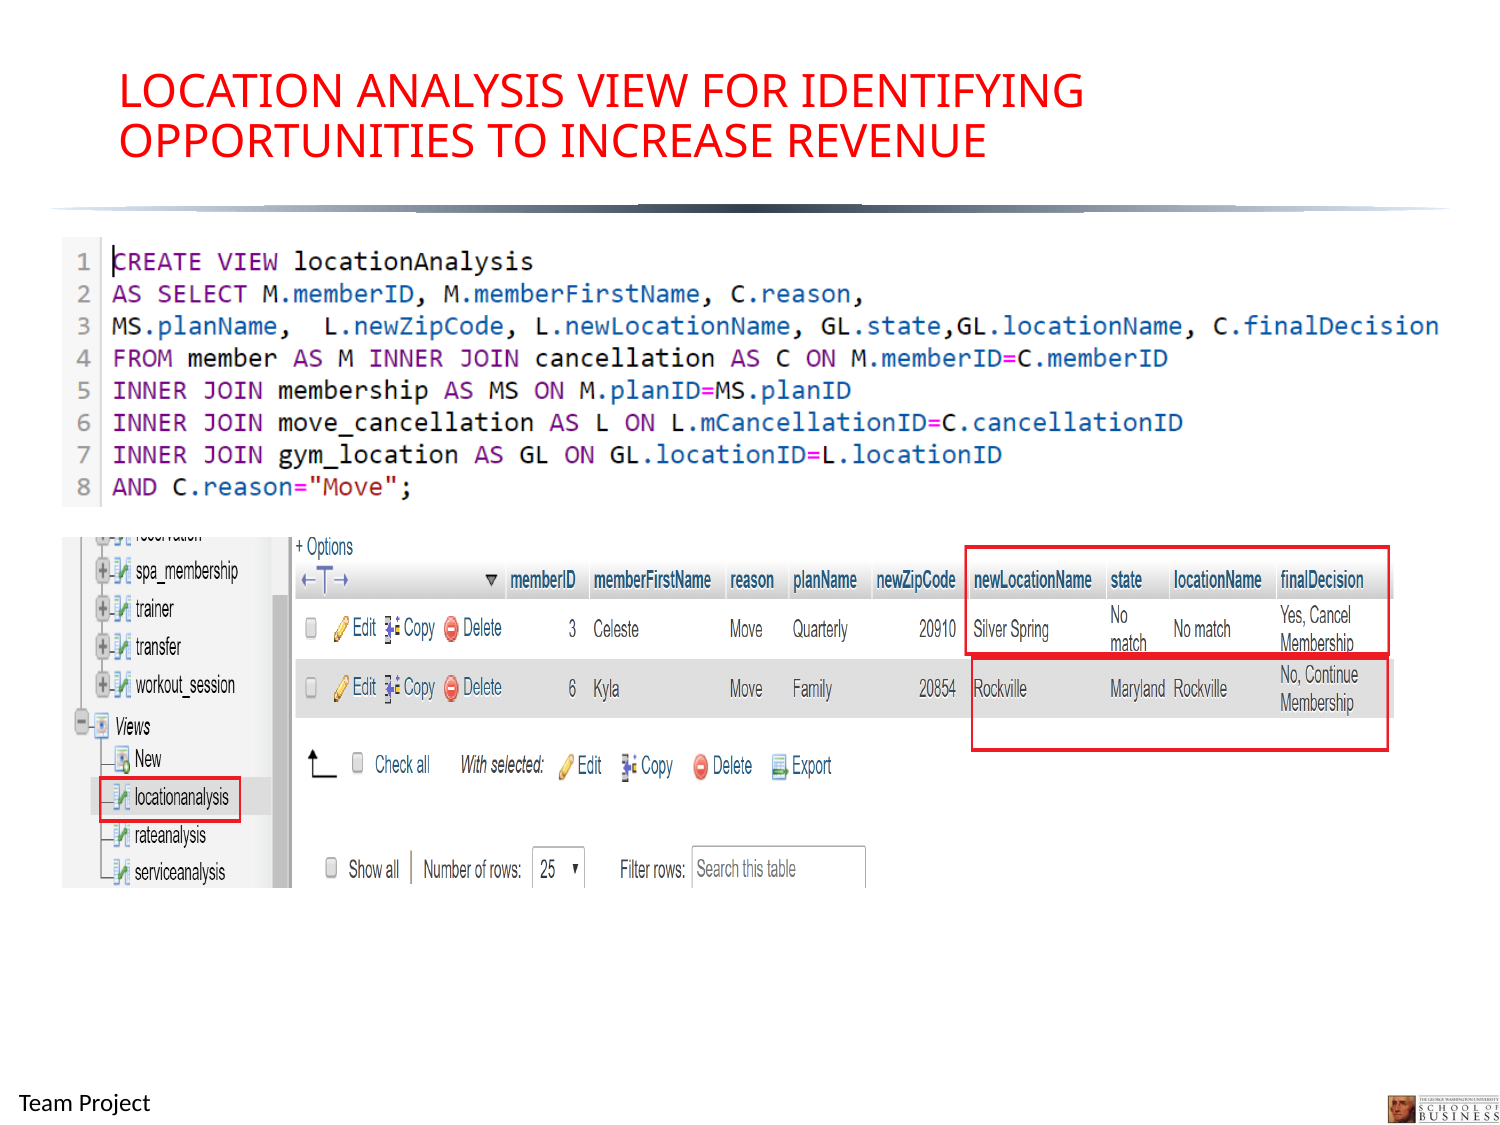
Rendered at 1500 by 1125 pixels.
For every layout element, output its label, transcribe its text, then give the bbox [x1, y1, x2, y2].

picture [62, 537, 1400, 888]
picture [1387, 1094, 1500, 1125]
title LOCATION ANALYSIS VIEW FOR IDENTIFYING OPPORTUNITIES TO INCREASE REVENUE [103, 59, 1397, 175]
picture [62, 237, 1450, 507]
